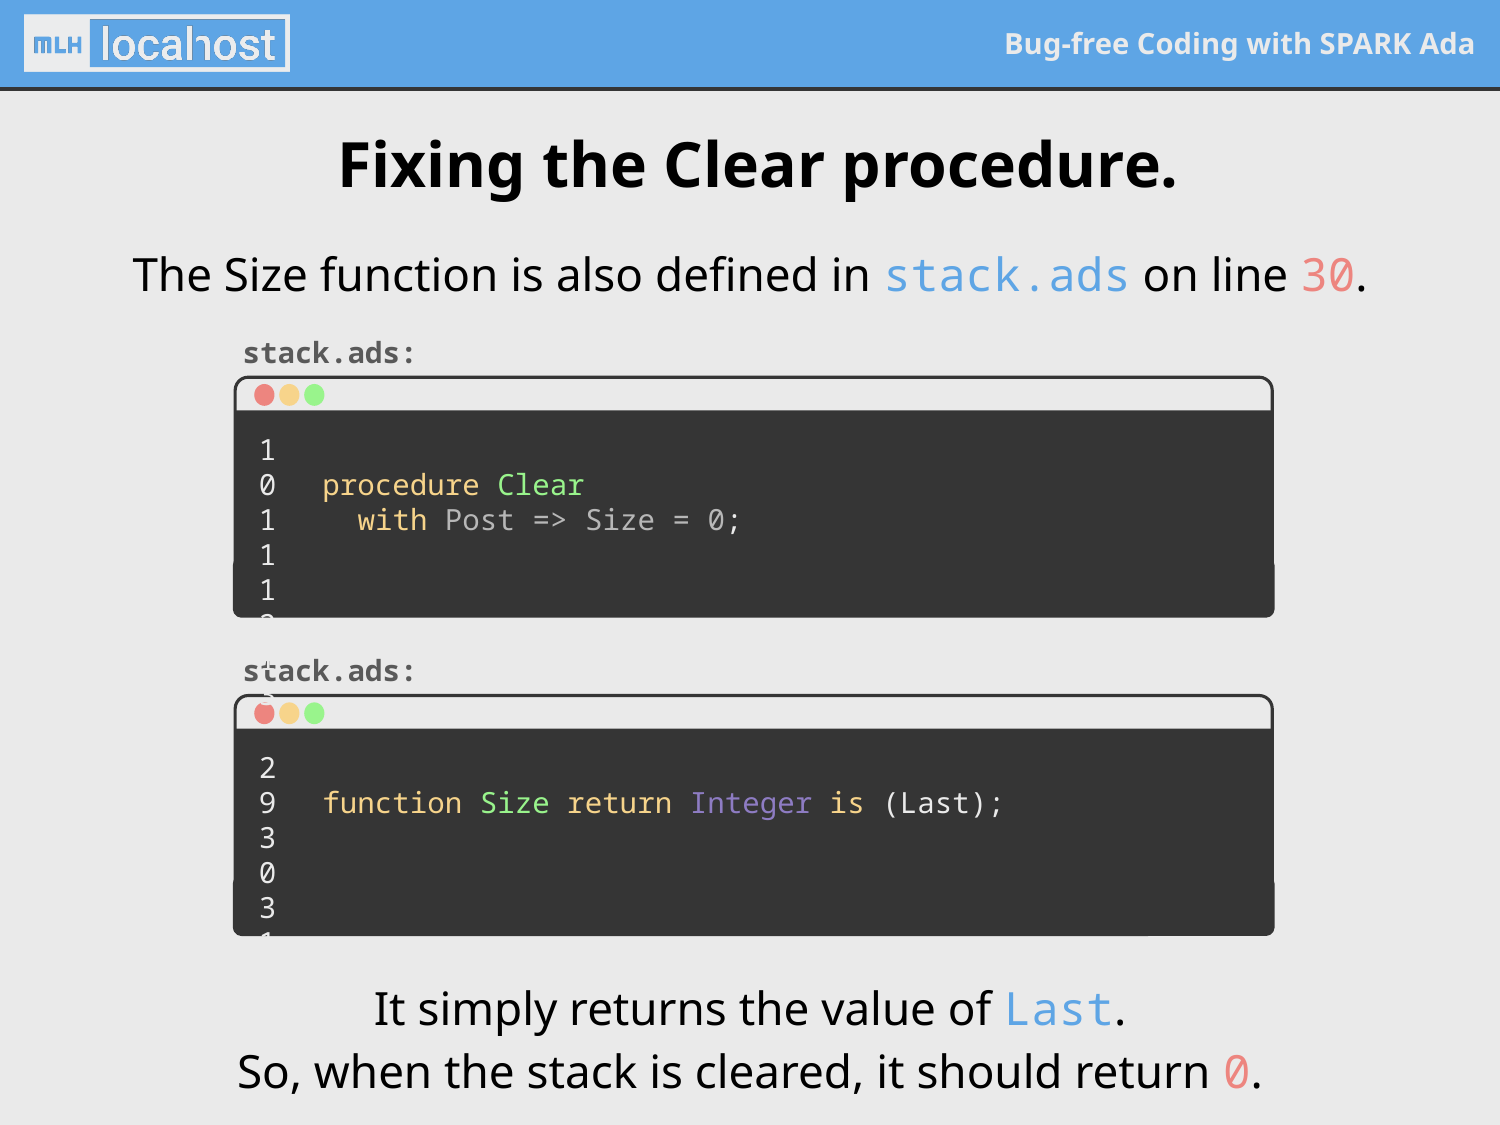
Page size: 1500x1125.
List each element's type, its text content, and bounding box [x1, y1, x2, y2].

text_box It simply returns the value of Last. So, when the stack is cleared, it should return 0. [61, 966, 1439, 1103]
text_box Fixing the Clear procedure. [34, 94, 1482, 230]
text_box stack.ads: [227, 639, 513, 701]
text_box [234, 376, 1273, 616]
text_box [243, 416, 1264, 603]
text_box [243, 734, 1264, 922]
picture [24, 14, 290, 72]
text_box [234, 695, 1273, 934]
text_box The Size function is also defined in stack.ads on line 30. [61, 217, 1439, 322]
text_box stack.ads: [227, 321, 513, 382]
